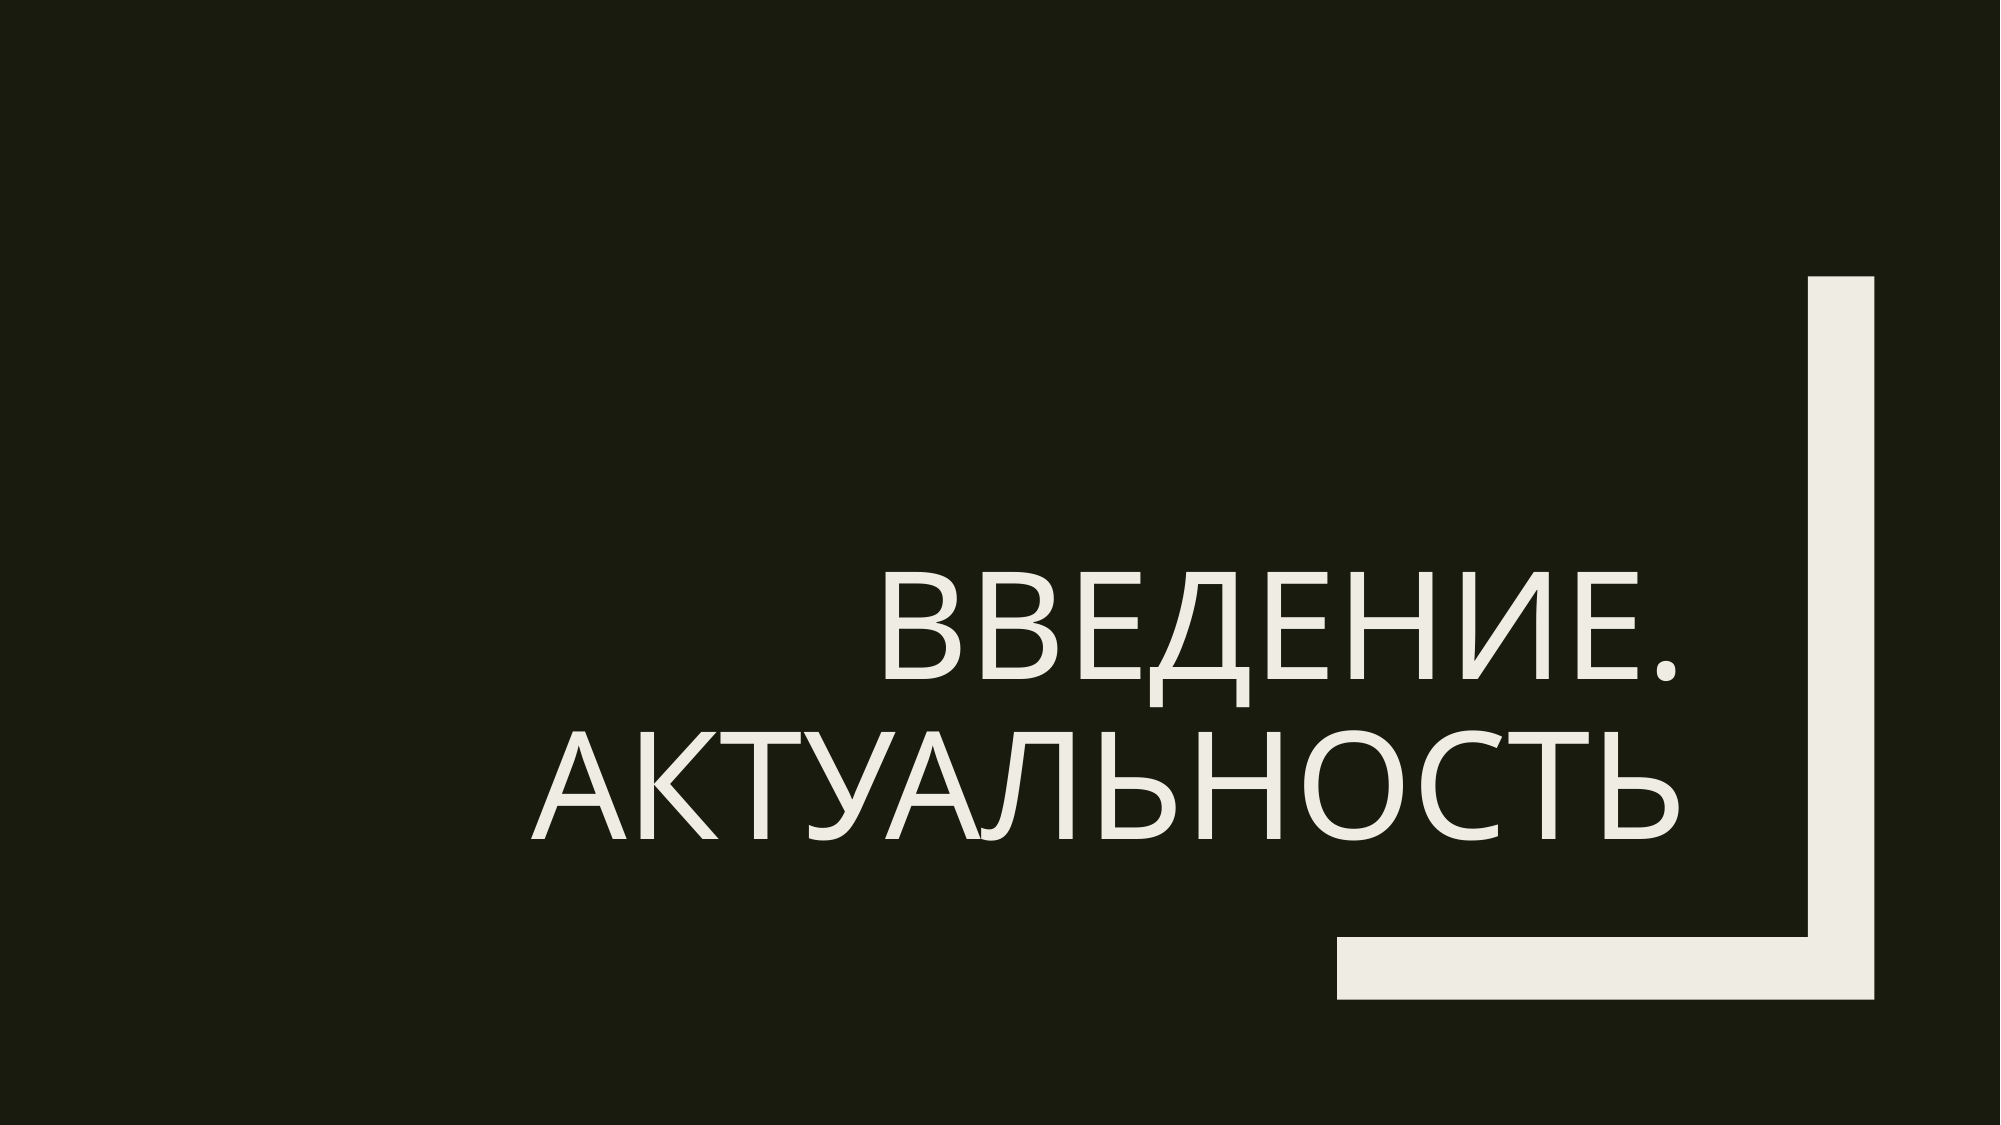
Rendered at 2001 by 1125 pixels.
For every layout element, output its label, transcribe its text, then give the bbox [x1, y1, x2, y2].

title ВВЕДЕНИЕ. Актуальность [125, 411, 1703, 880]
